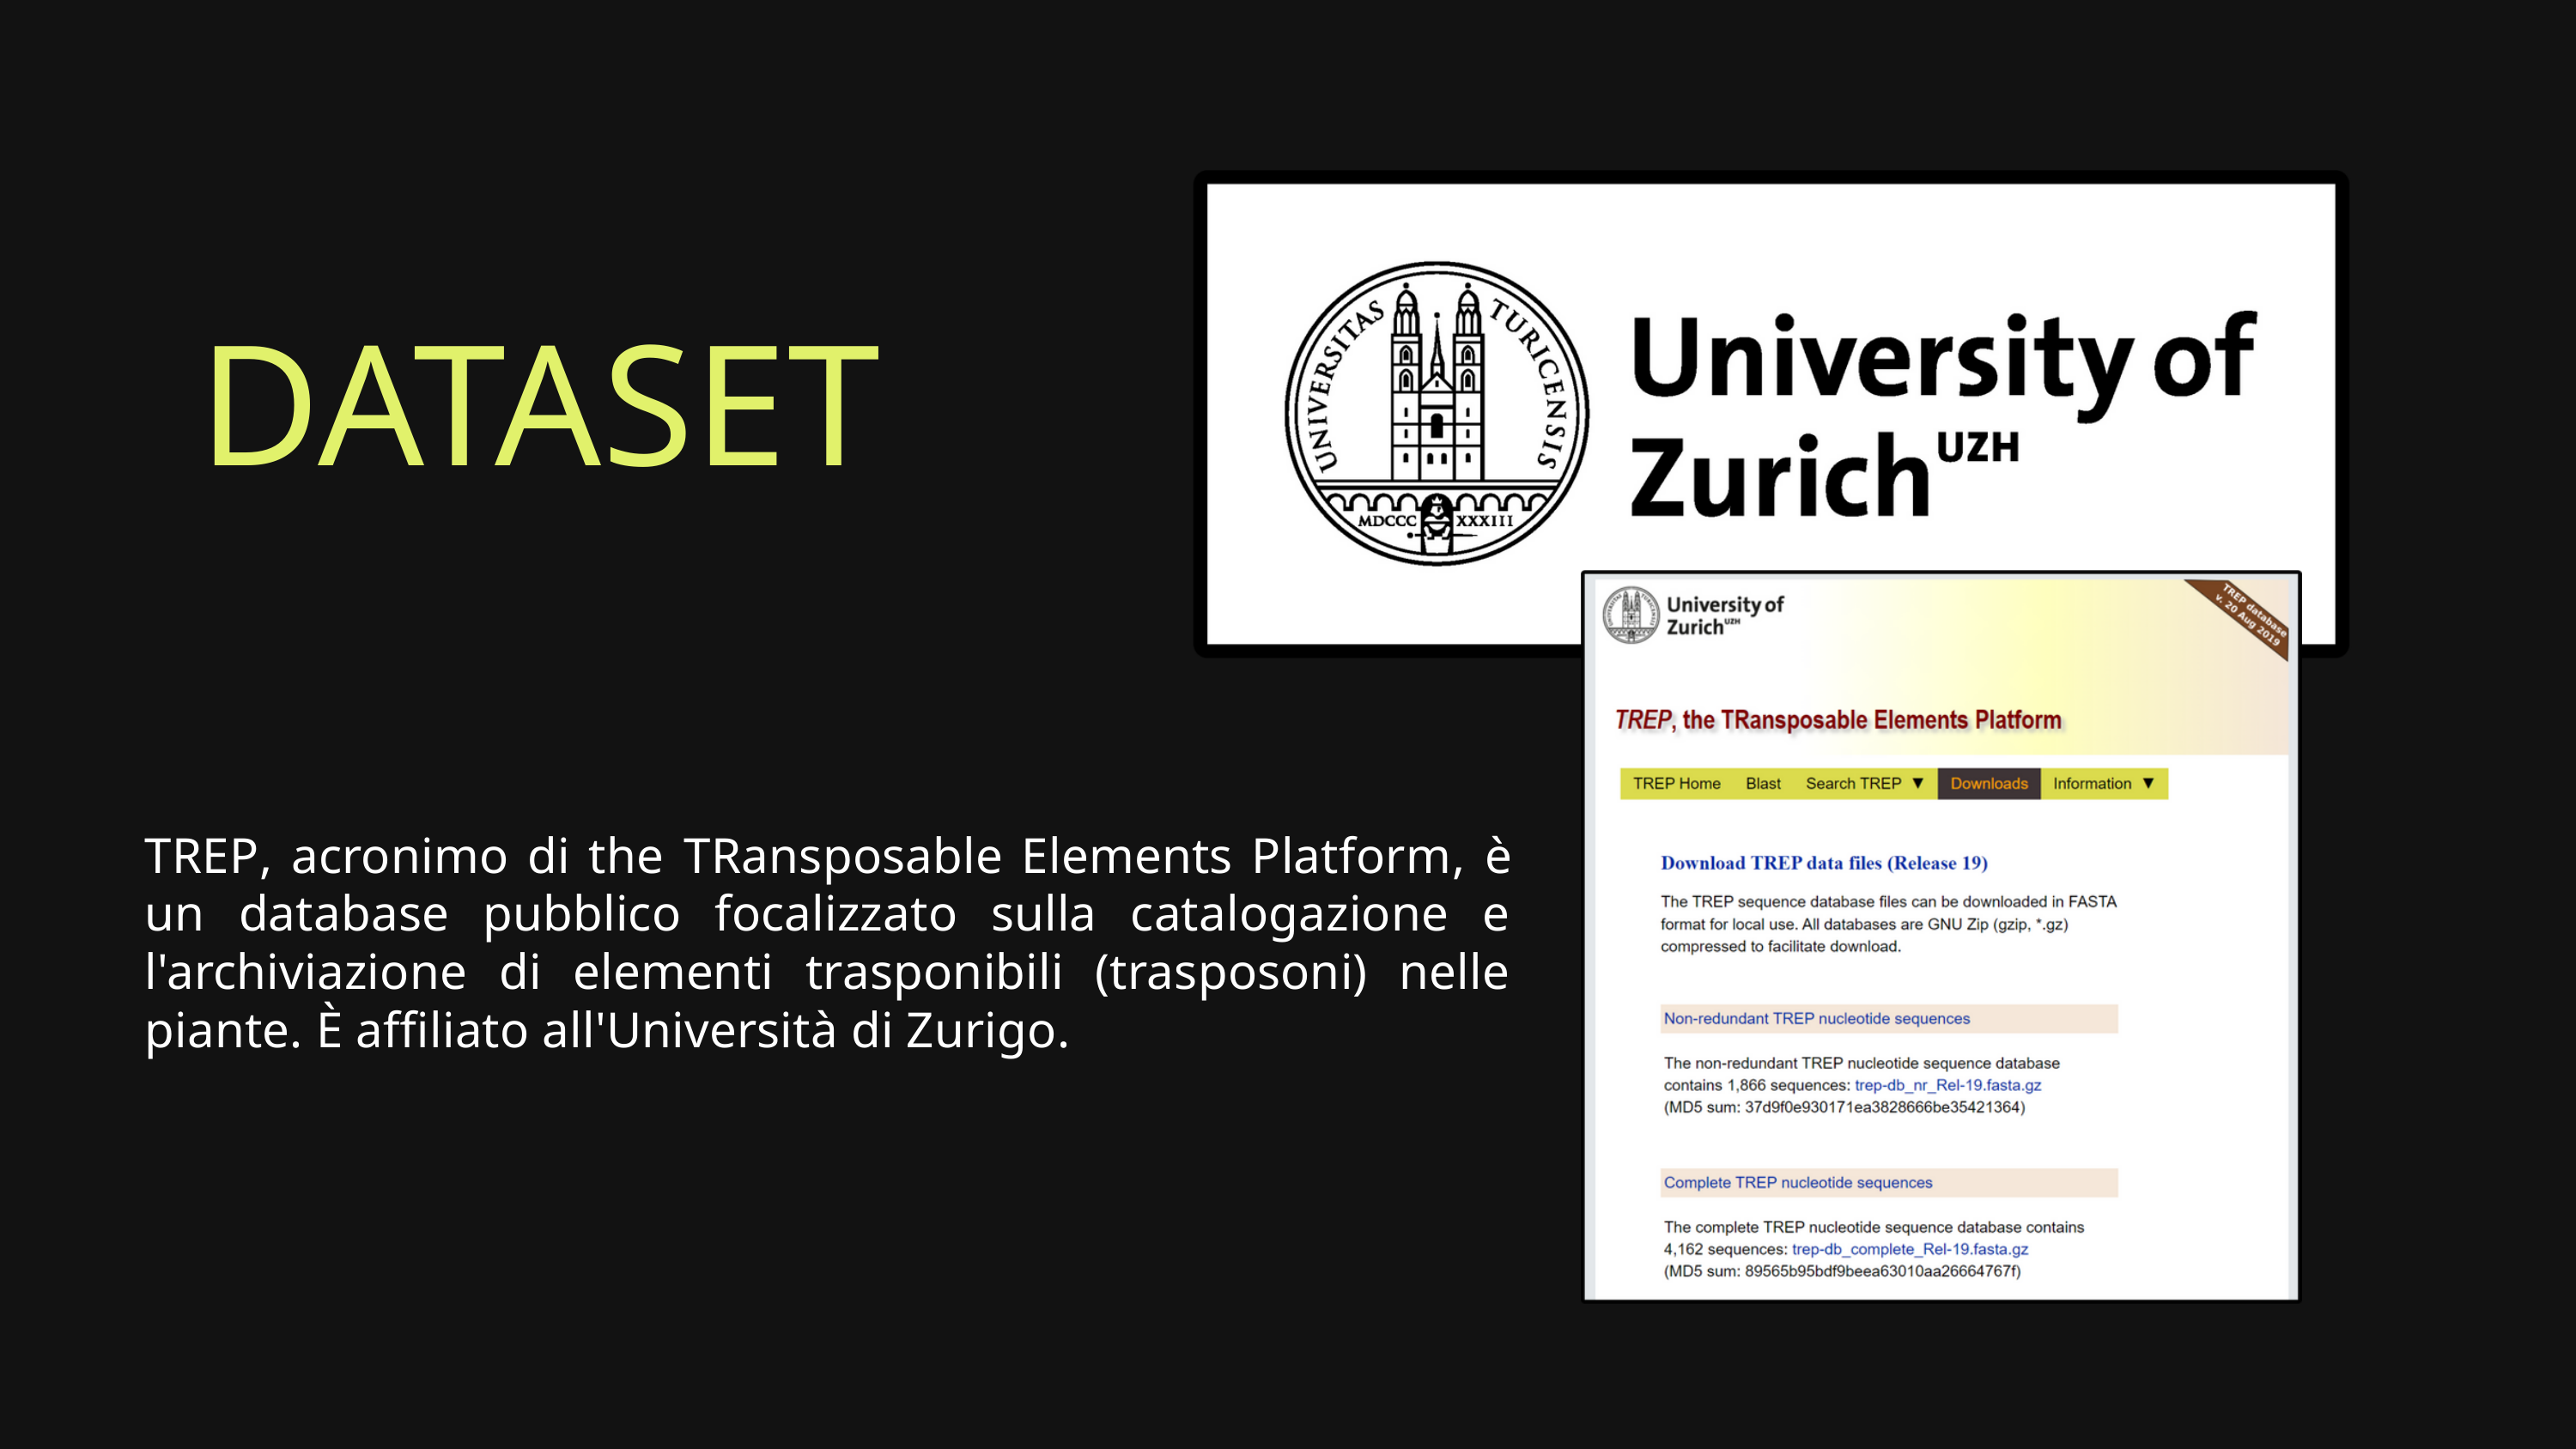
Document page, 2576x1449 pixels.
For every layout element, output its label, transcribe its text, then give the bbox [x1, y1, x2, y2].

text_box [1173, 170, 2370, 658]
text_box [1581, 570, 2302, 1304]
text_box DATASET [0, 350, 1174, 500]
text_box TREP, acronimo di the TRansposable Elements Platform, è un database pubblico focalizzato sulla catalogazione e l'archiviazione di elementi trasponibili (trasposoni) nelle piante. È affiliato all'Università di Zurigo. [144, 824, 1513, 1174]
